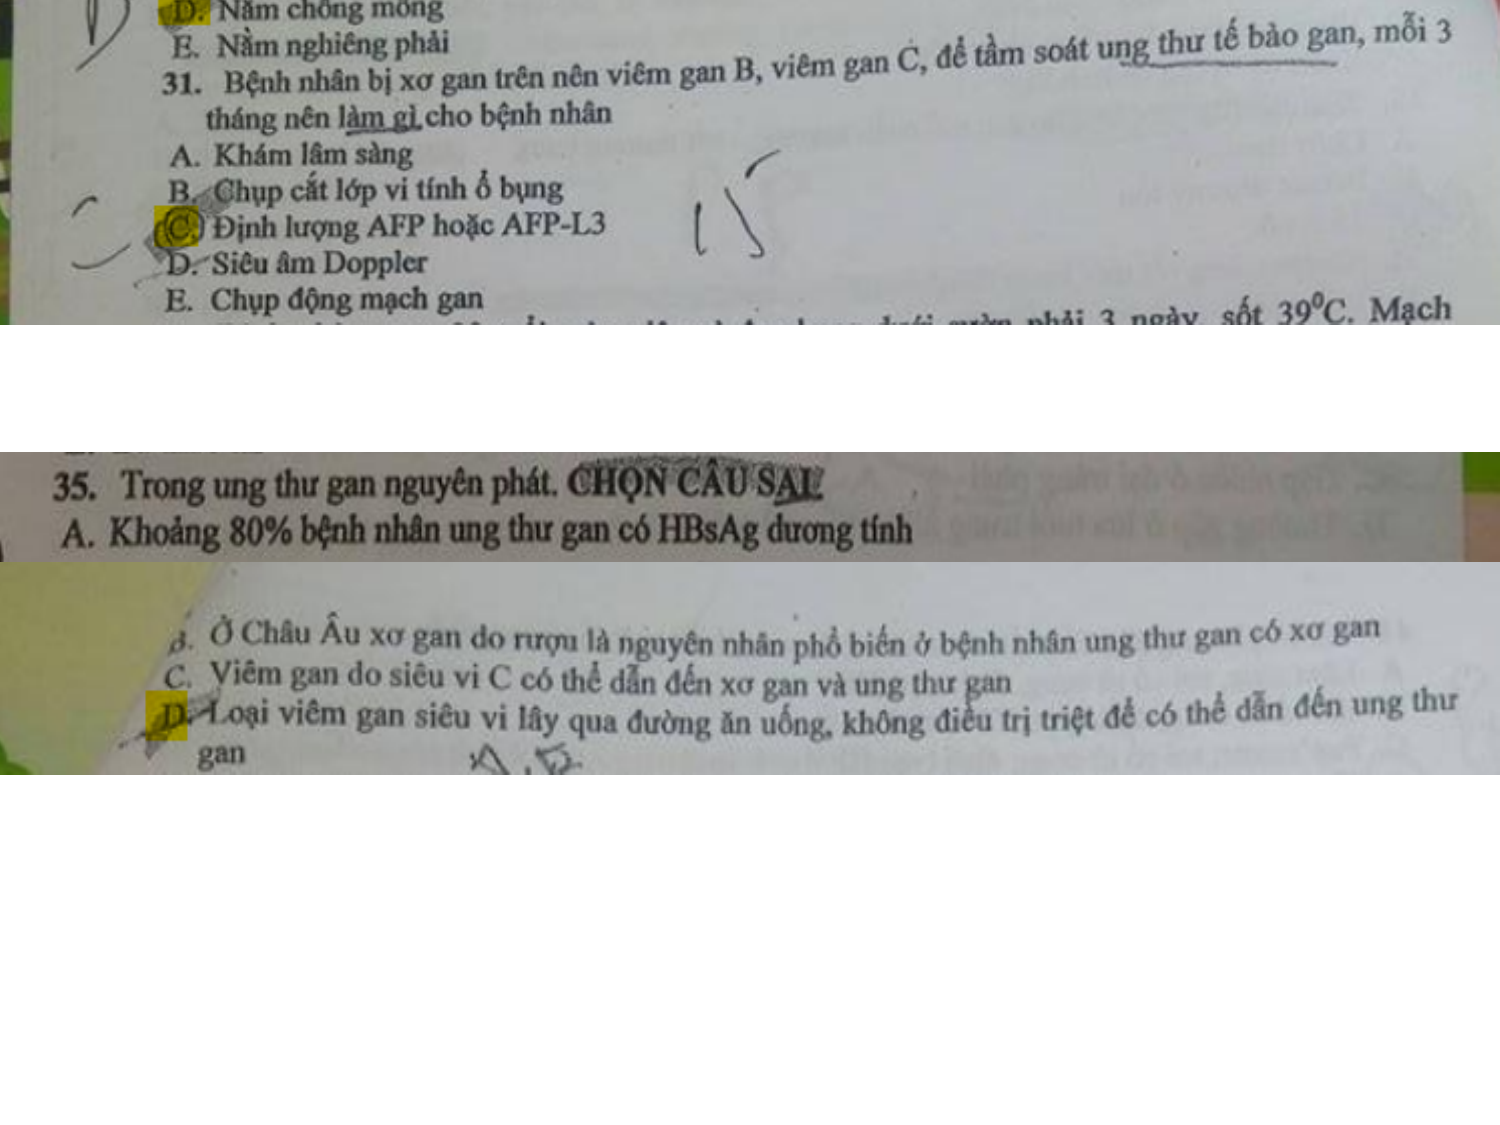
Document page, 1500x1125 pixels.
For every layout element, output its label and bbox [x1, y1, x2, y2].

picture [0, 0, 1500, 326]
picture [0, 452, 1500, 776]
